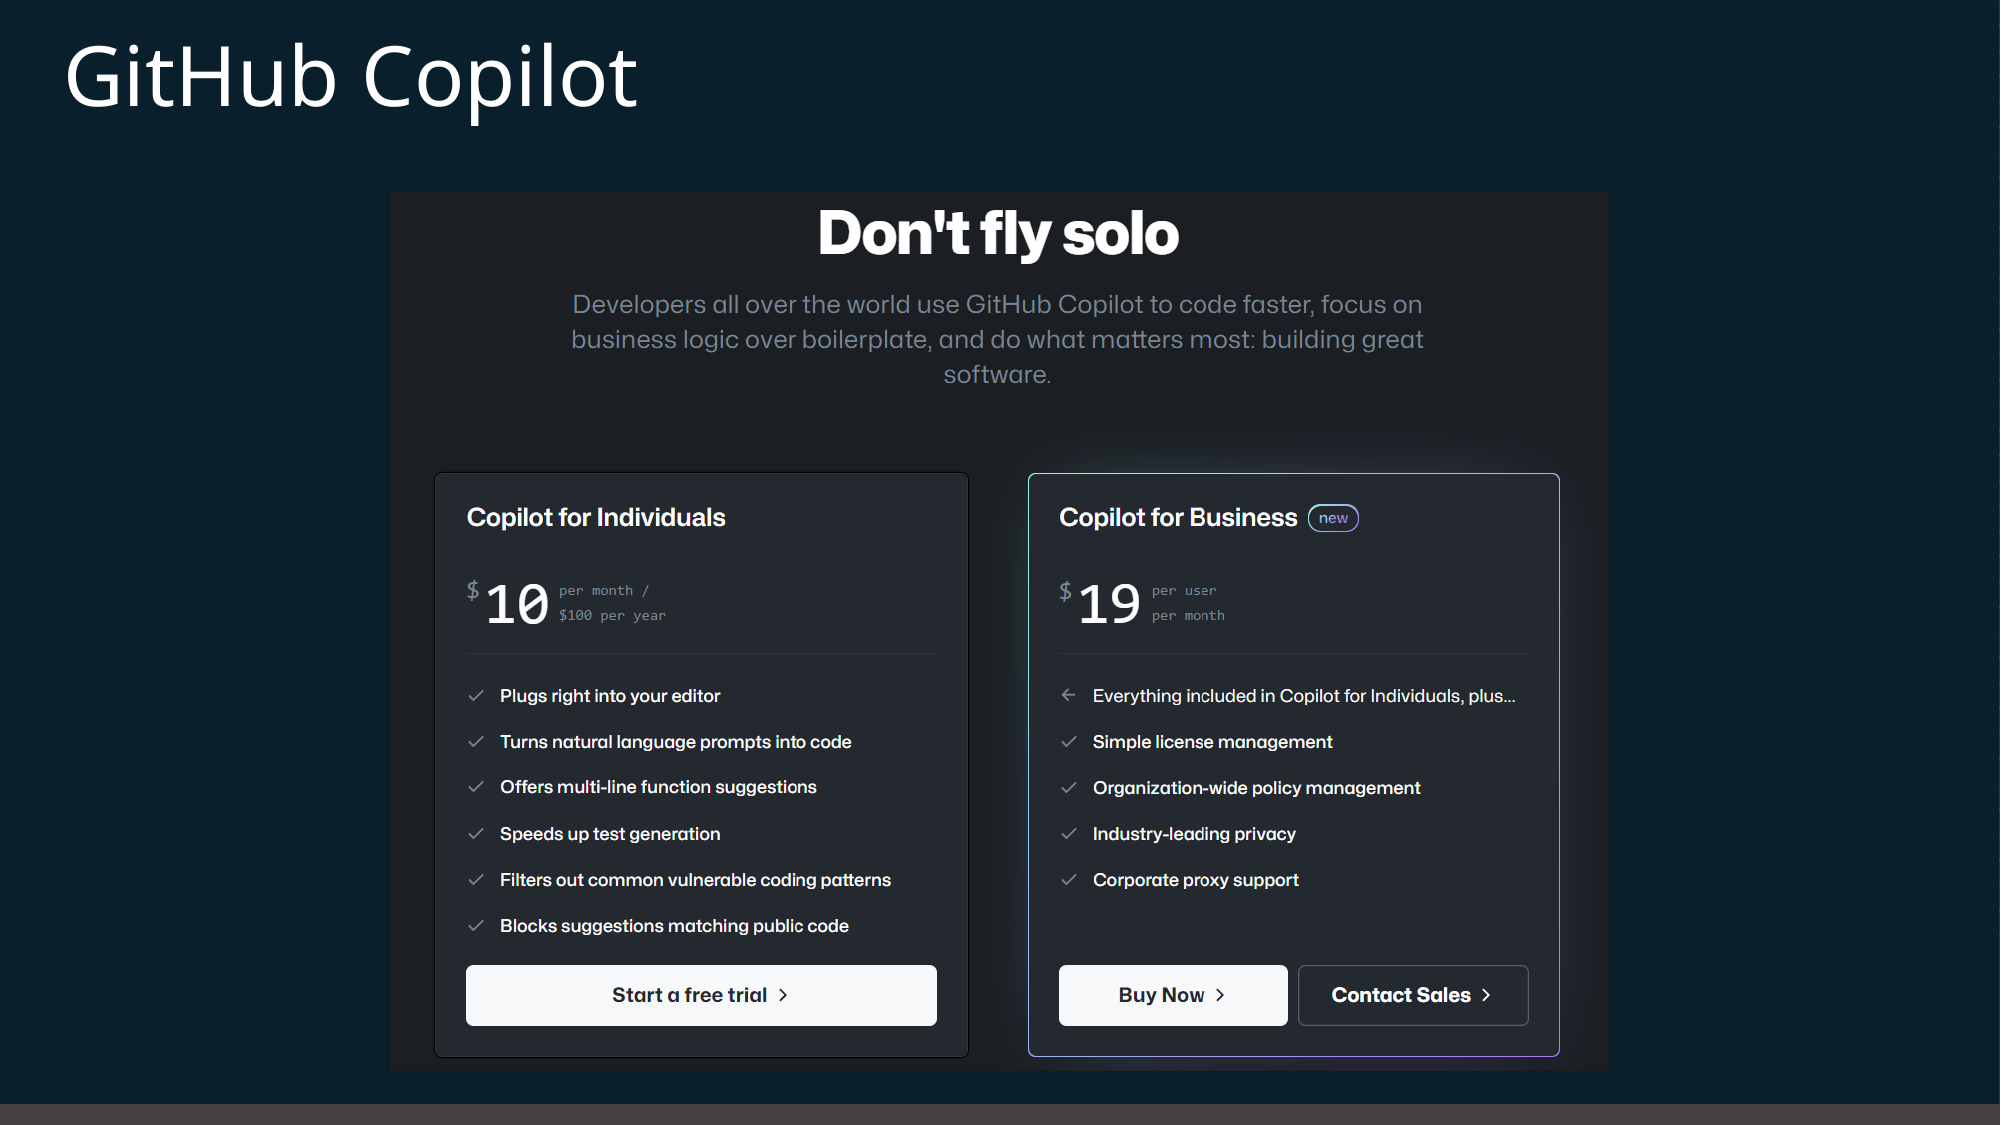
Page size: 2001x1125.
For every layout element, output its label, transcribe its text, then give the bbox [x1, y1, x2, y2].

text_box [0, 0, 2000, 1104]
title GitHub Copilot [0, 0, 977, 211]
picture [390, 190, 1609, 1072]
